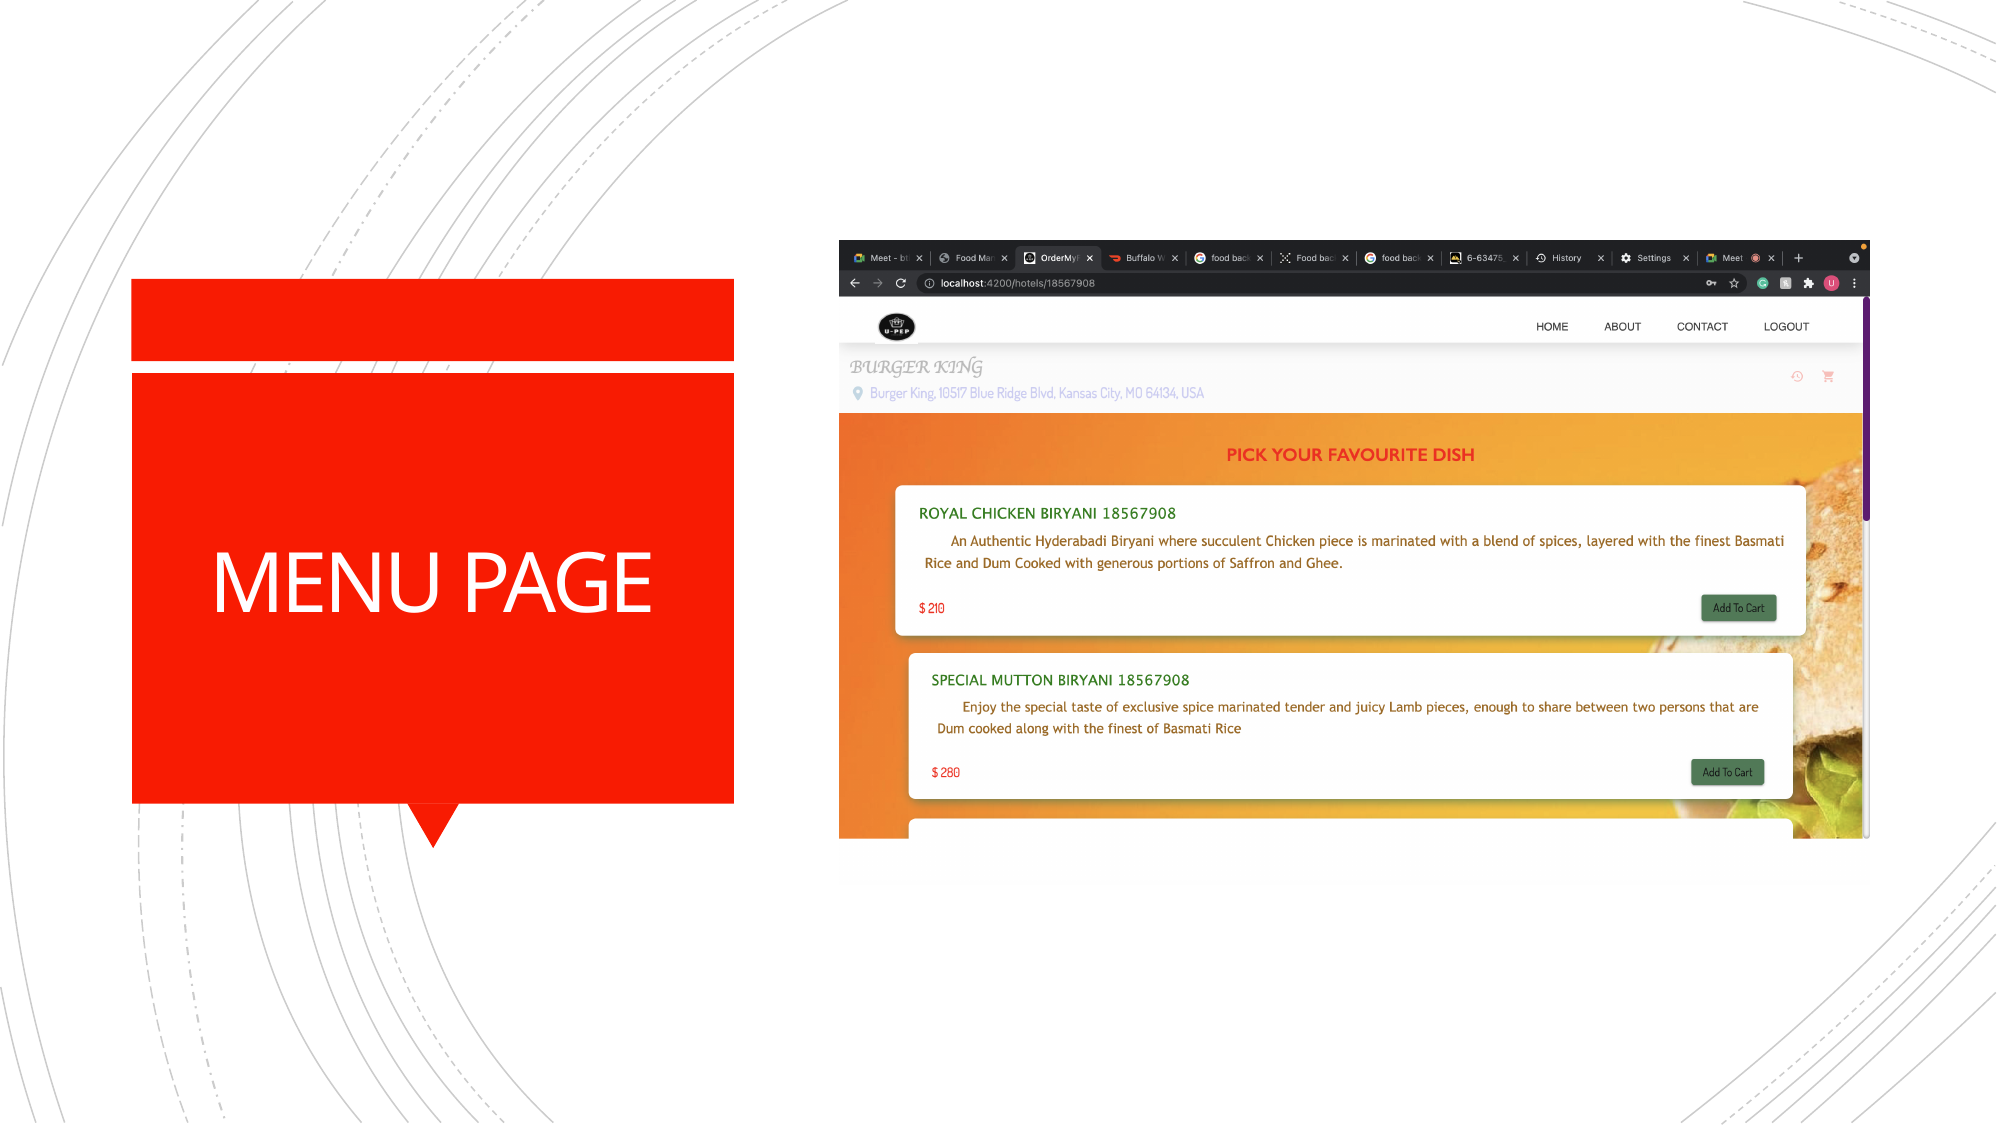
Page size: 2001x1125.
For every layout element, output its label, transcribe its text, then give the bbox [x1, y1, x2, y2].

title MENU PAGE [145, 385, 720, 789]
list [839, 239, 1871, 885]
